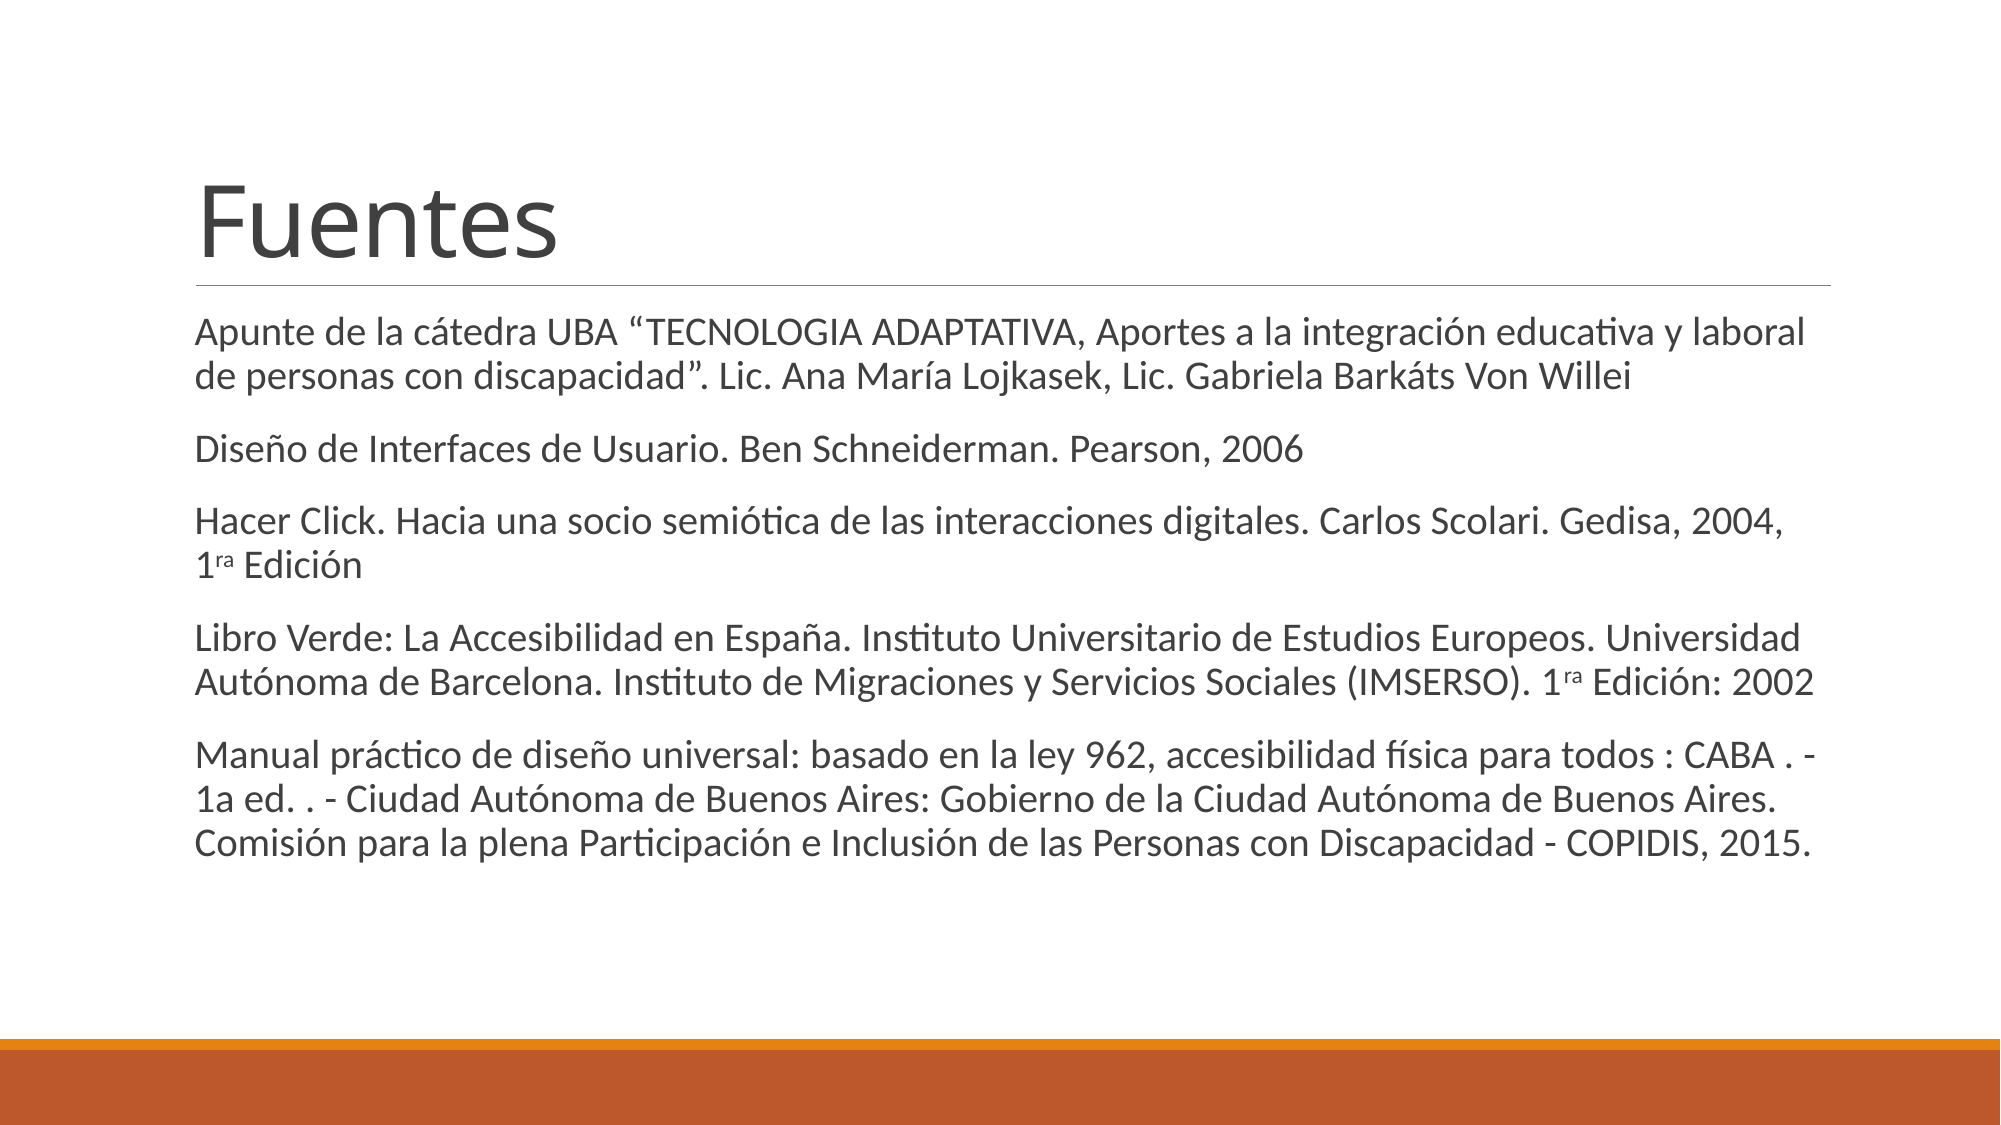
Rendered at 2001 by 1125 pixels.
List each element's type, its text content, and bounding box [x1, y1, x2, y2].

title Fuentes [180, 47, 1830, 285]
list Apunte de la cátedra UBA “TECNOLOGIA ADAPTATIVA, Aportes a la integración educativa y laboral de personas con discapacidad”. Lic. Ana María Lojkasek, Lic. Gabriela Barkáts Von Willei Diseño de Interfaces de Usuario. Ben Schneiderman. Pearson, 2006 Hacer Click. Hacia una socio semiótica de las interacciones digitales. Carlos Scolari. Gedisa, 2004, 1ra Edición Libro Verde: La Accesibilidad en España. Instituto Universitario de Estudios Europeos. Universidad Autónoma de Barcelona. Instituto de Migraciones y Servicios Sociales (IMSERSO). 1ra Edición: 2002 Manual práctico de diseño universal: basado en la ley 962, accesibilidad física para todos : CABA . - 1a ed. . - Ciudad Autónoma de Buenos Aires: Gobierno de la Ciudad Autónoma de Buenos Aires. Comisión para la plena Participación e Inclusión de las Personas con Discapacidad - COPIDIS, 2015. [180, 302, 1830, 963]
